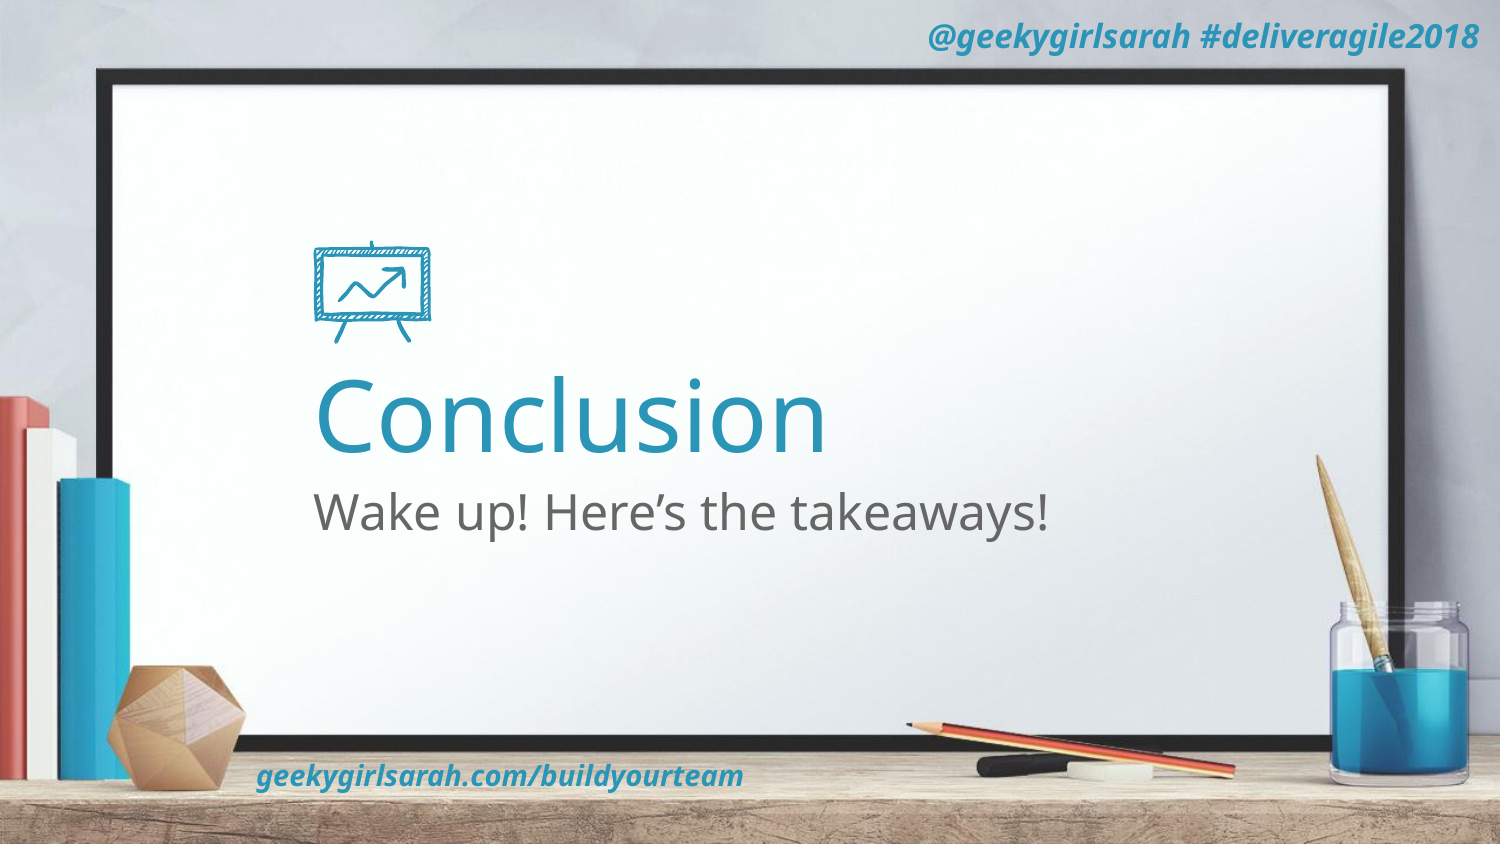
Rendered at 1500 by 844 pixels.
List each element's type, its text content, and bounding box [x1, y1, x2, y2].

title Conclusion [298, 297, 1202, 465]
picture [0, 0, 1500, 844]
subtitle Wake up! Here’s the takeaways! [298, 465, 1202, 595]
text_box [313, 240, 432, 344]
